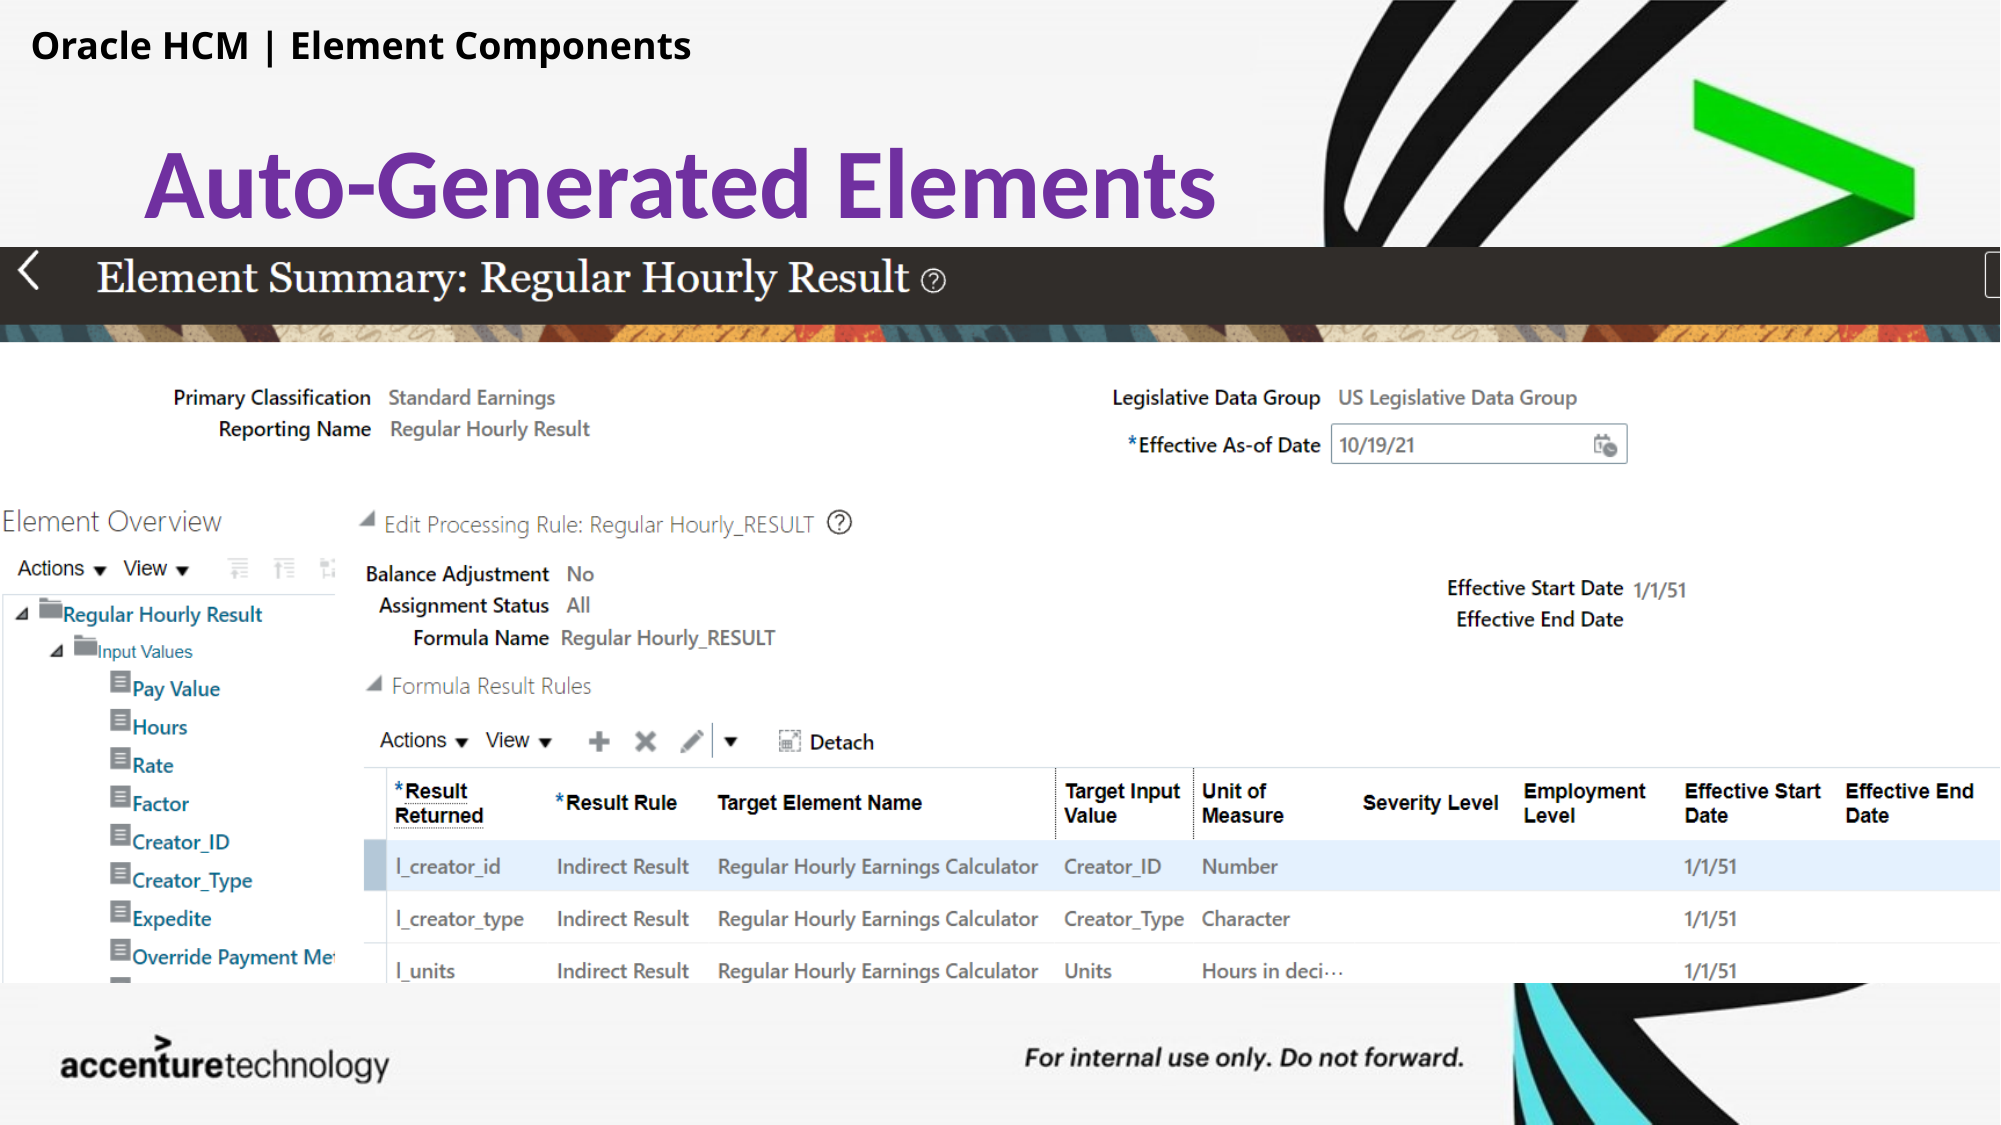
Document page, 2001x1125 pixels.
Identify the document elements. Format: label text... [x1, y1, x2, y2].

picture [0, 0, 2001, 1125]
text_box Auto-Generated Elements [129, 111, 1235, 246]
text_box Oracle HCM | Element Components [15, 14, 1028, 74]
